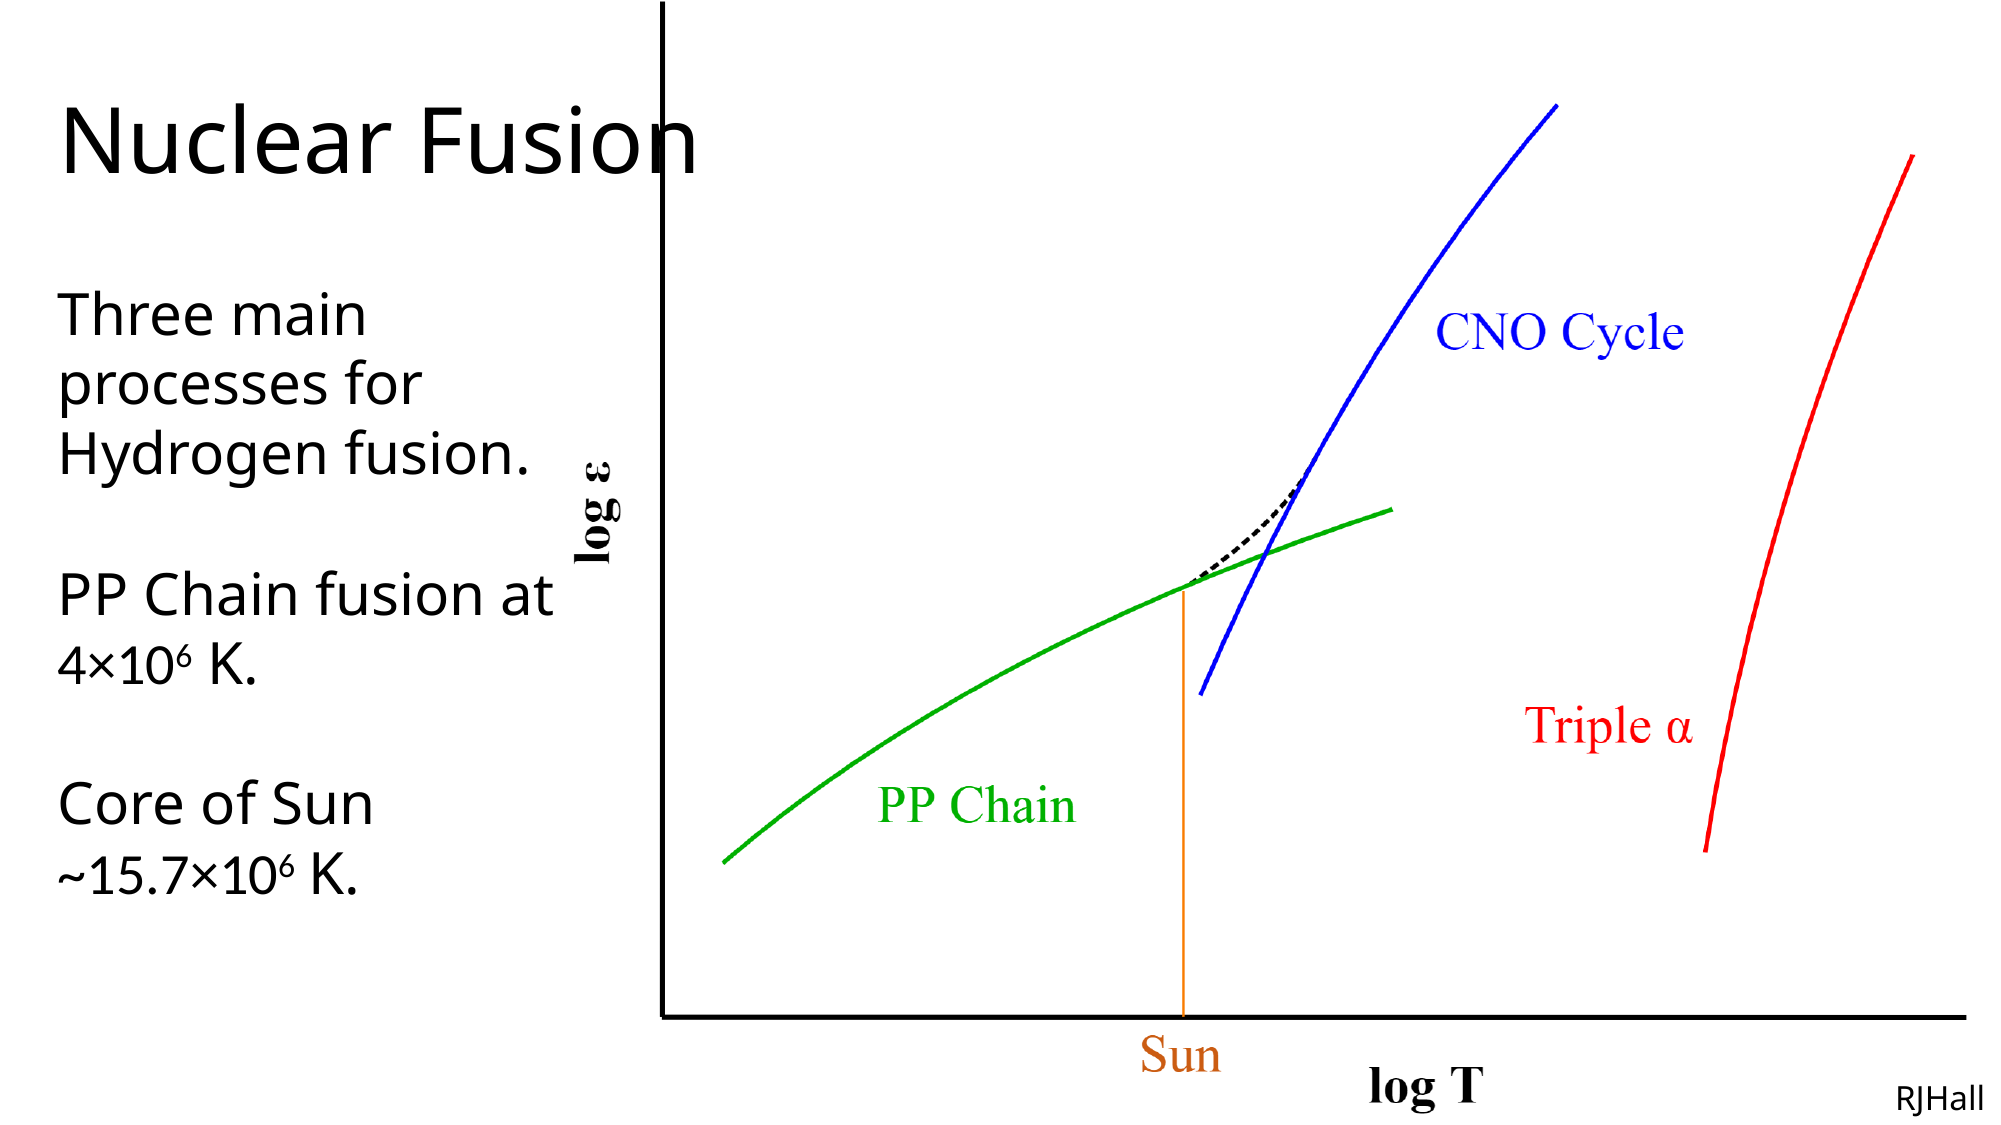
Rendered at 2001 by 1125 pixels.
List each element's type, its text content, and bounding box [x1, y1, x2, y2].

picture [558, 0, 2000, 1125]
text_box Three main processes for Hydrogen fusion. PP Chain fusion at 4×106 K. Core of Sun ~15.7×106 K. [43, 269, 558, 984]
title Nuclear Fusion [43, 35, 558, 253]
